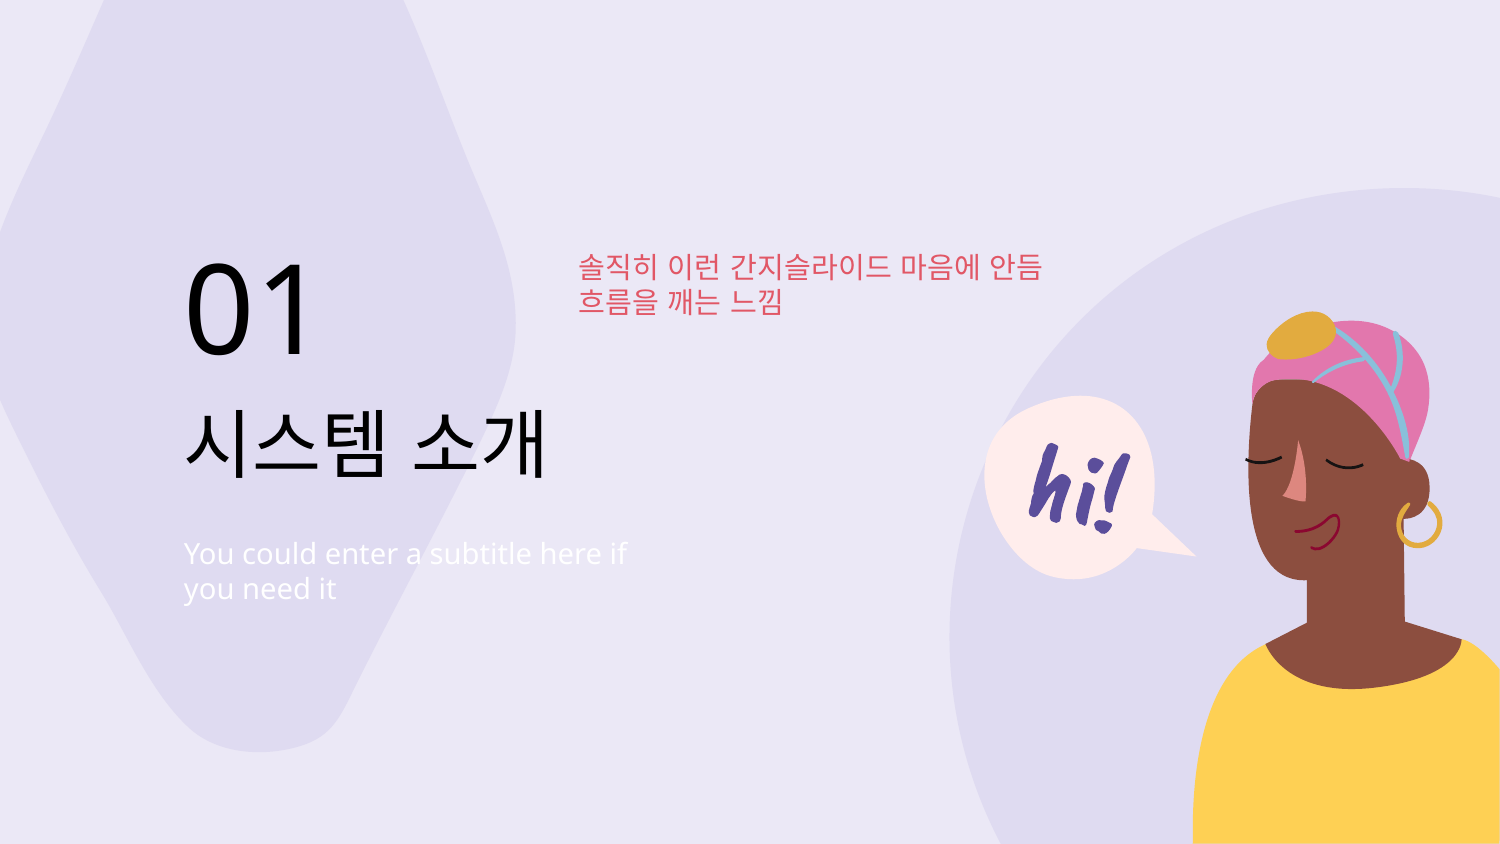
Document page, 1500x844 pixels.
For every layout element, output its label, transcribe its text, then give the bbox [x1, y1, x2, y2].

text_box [944, 395, 1174, 580]
text_box 솔직히 이런 간지슬라이드 마음에 안듬 흐름을 깨는 느낌 [564, 242, 1059, 362]
title 01 [168, 214, 916, 419]
subtitle You could enter a subtitle here if you need it [168, 520, 647, 686]
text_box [1179, 311, 1500, 844]
title 시스템 소개 [168, 382, 1174, 521]
